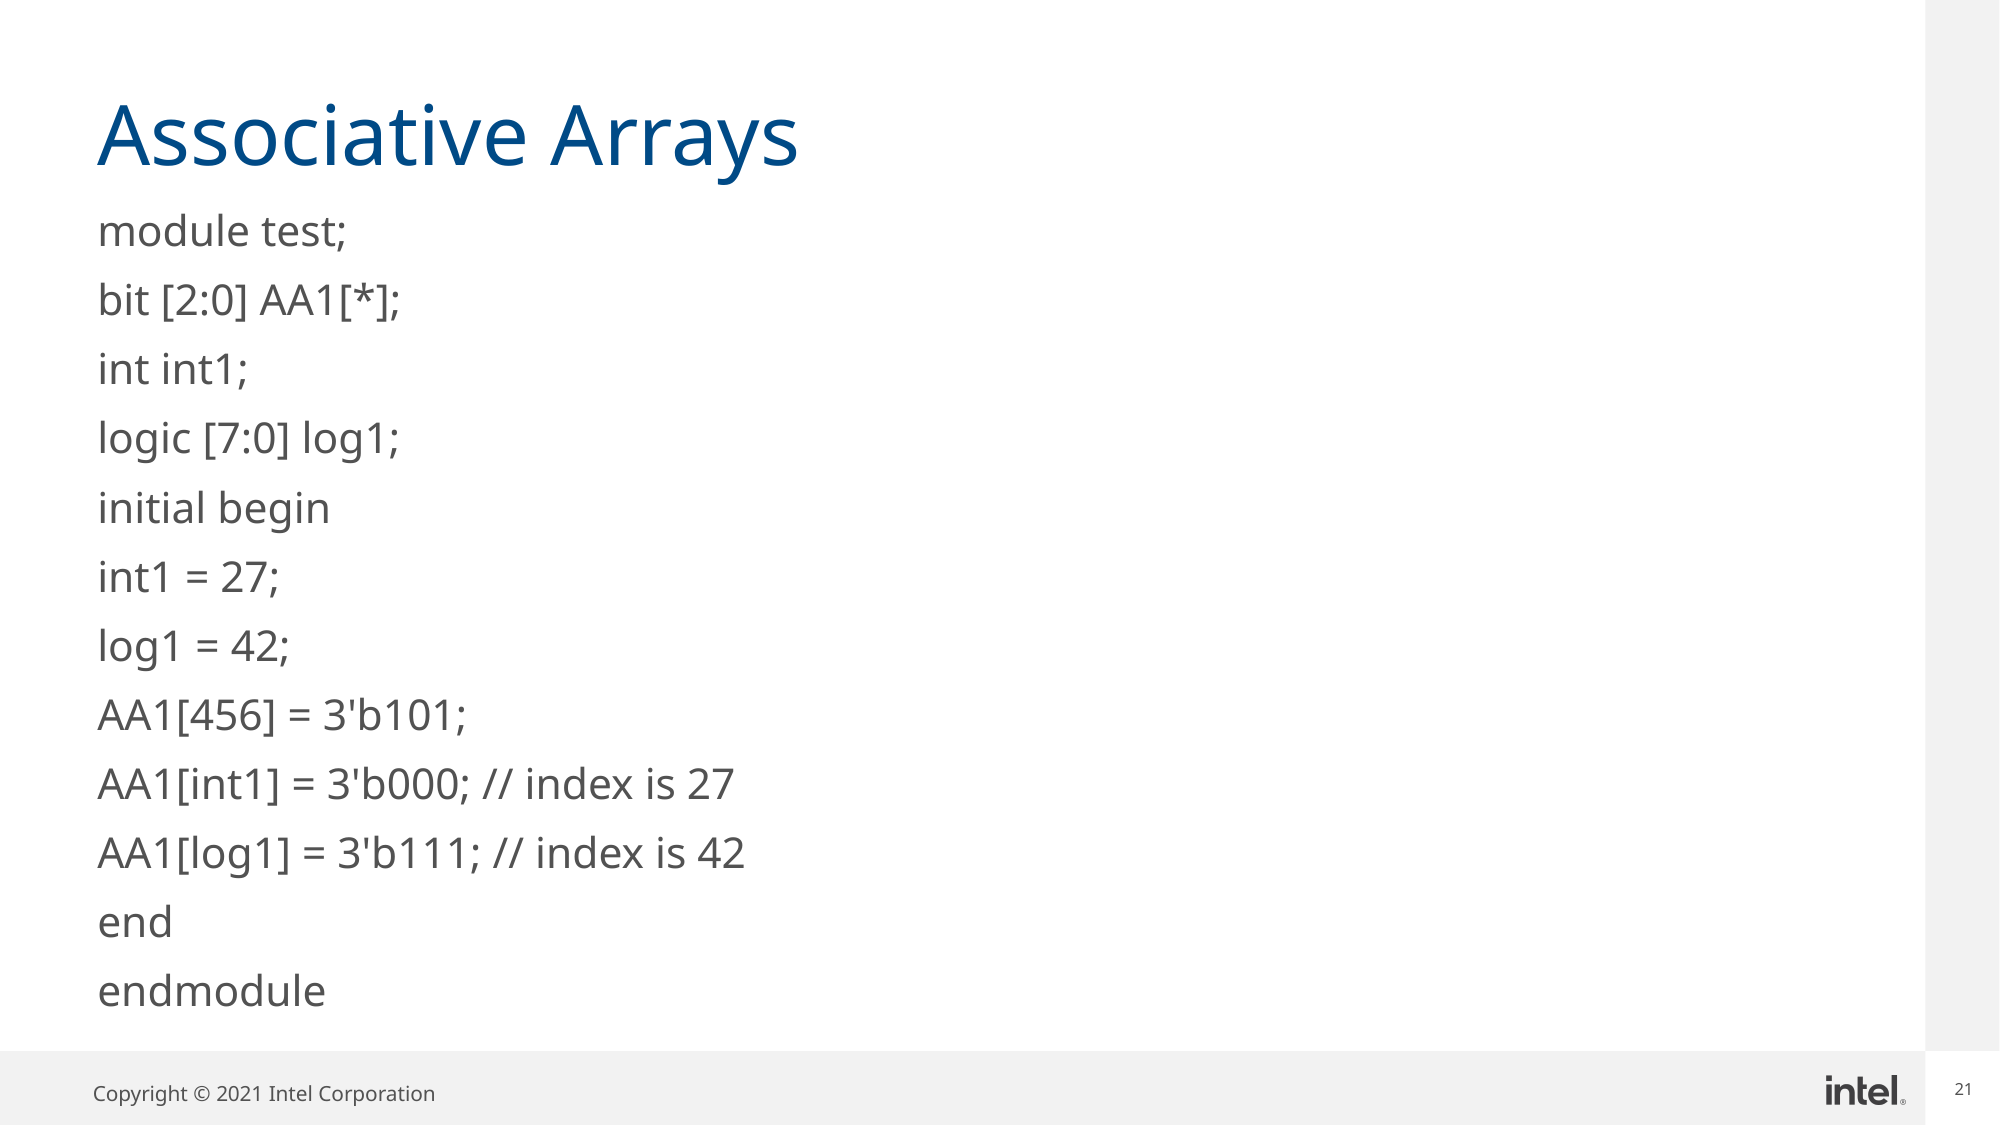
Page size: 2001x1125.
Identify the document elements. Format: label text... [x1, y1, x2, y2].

list module test; bit [2:0] AA1[*]; int int1; logic [7:0] log1; initial begin int1 = 27; log1 = 42; AA1[456] = 3'b101; AA1[int1] = 3'b000; // index is 27 AA1[log1] = 3'b111; // index is 42 end endmodule [96, 203, 1898, 1026]
title Associative Arrays [96, 93, 1898, 203]
picture [1826, 1075, 1906, 1105]
